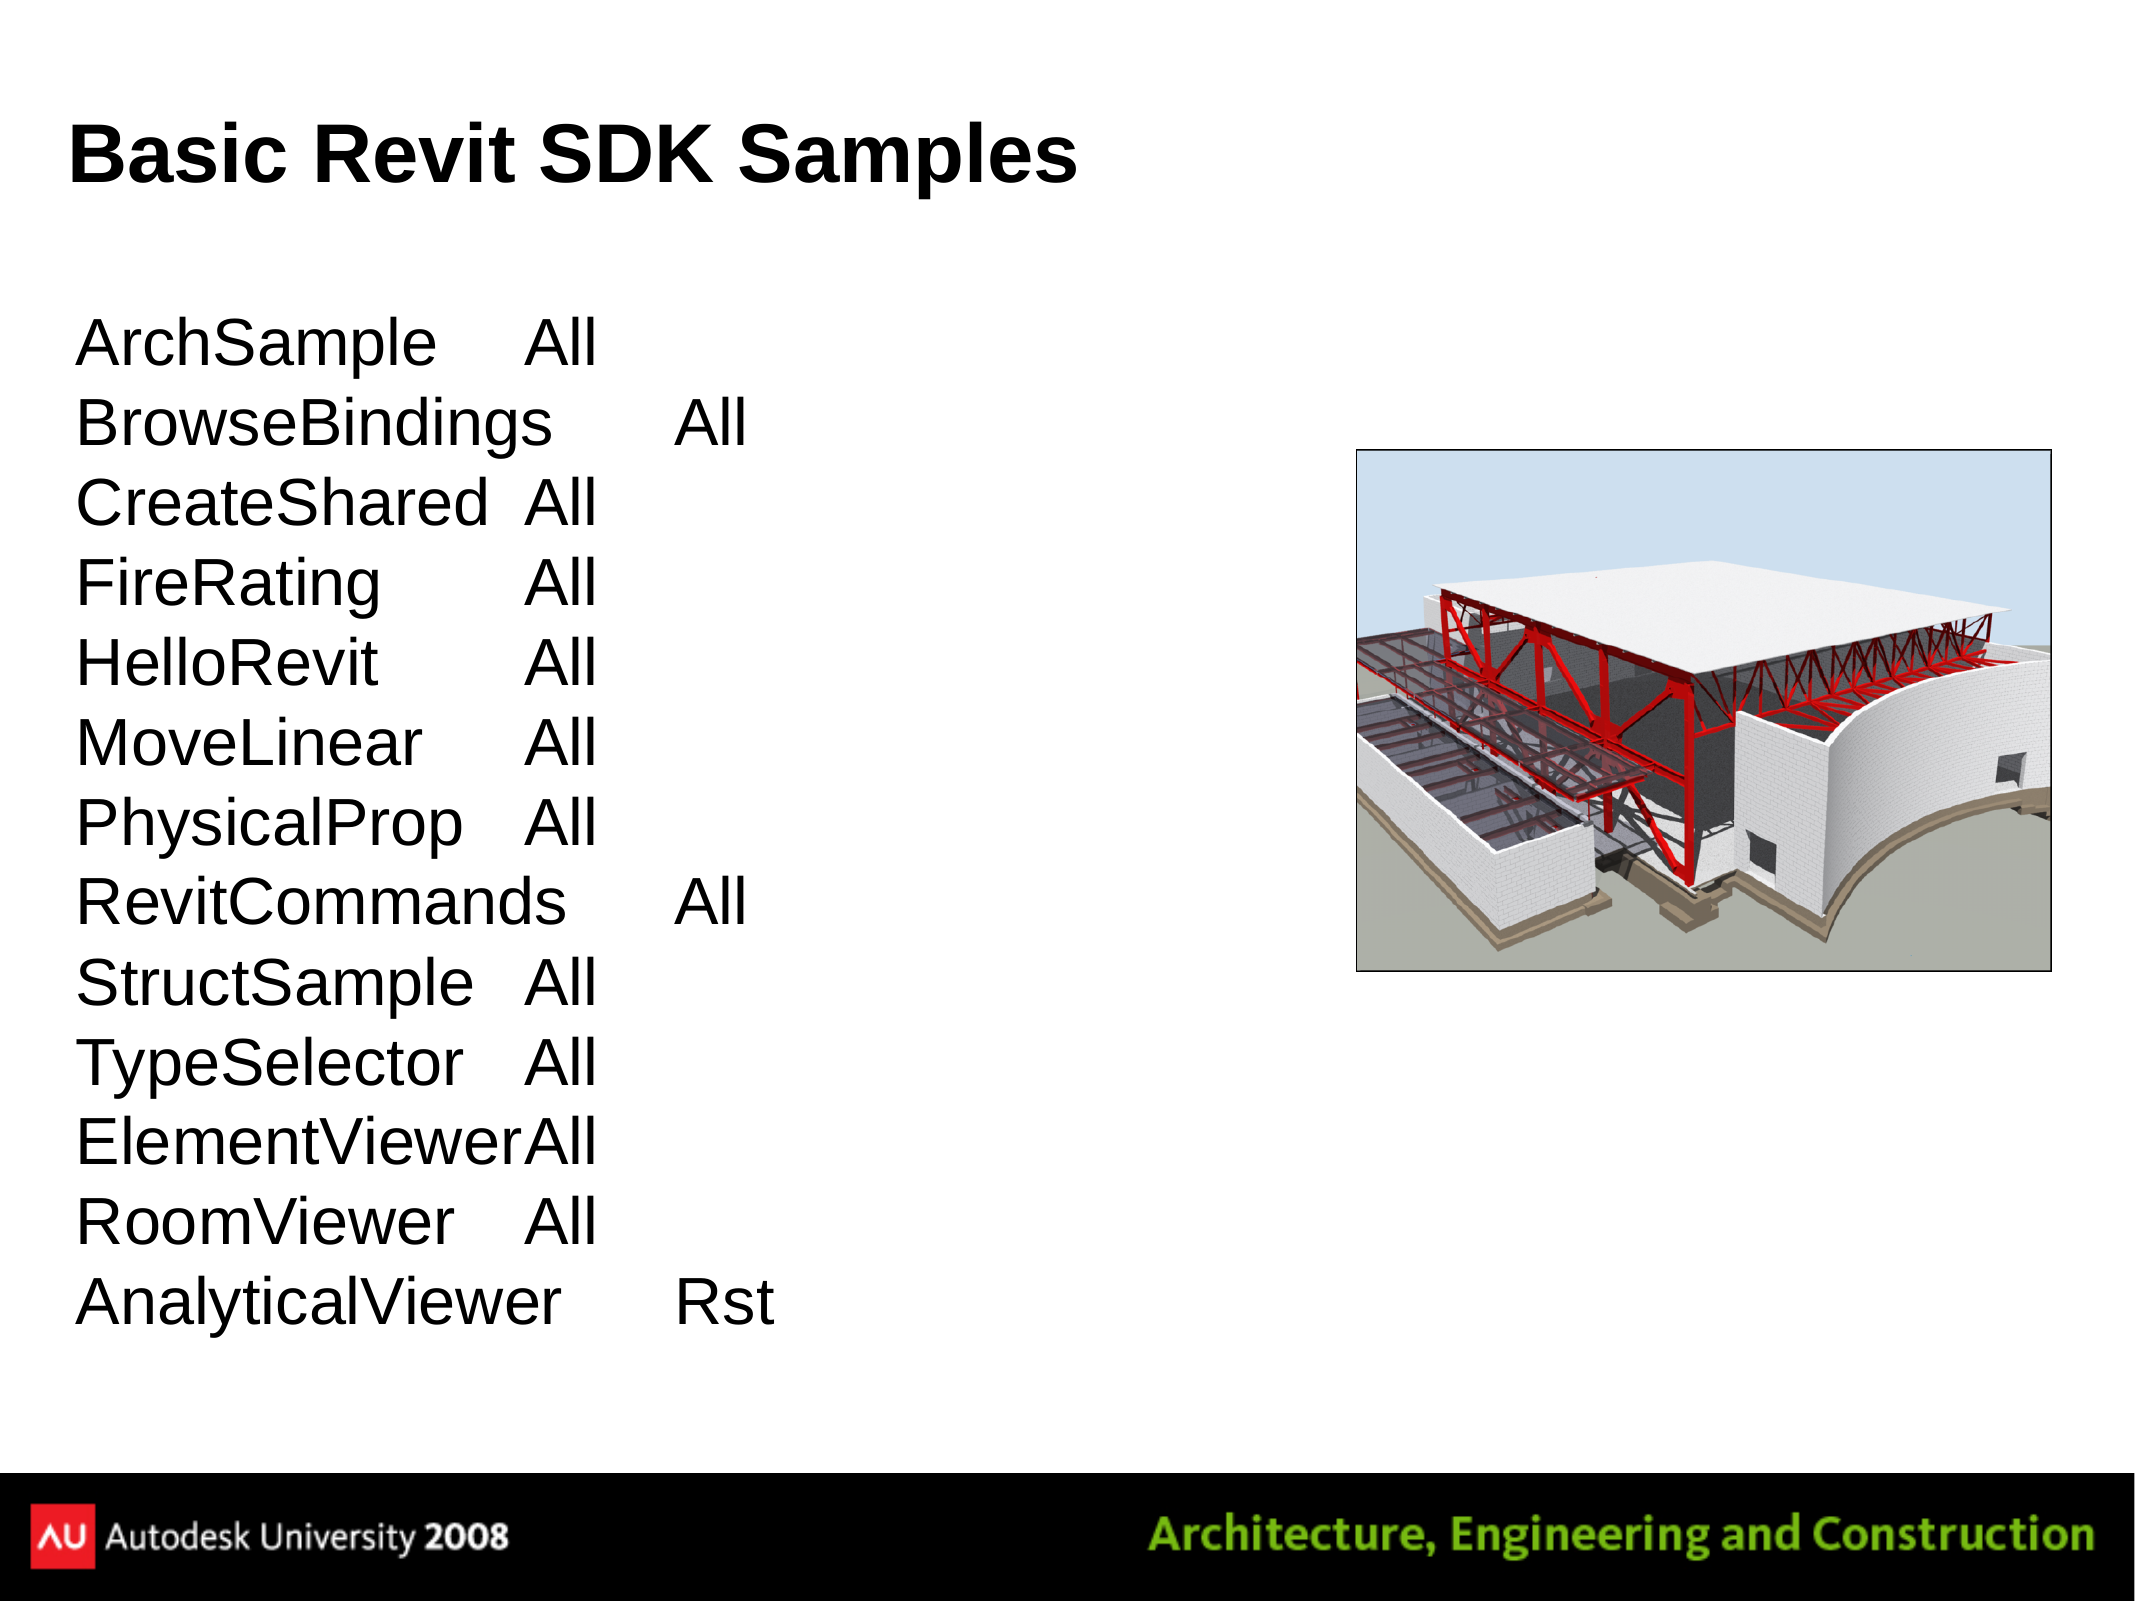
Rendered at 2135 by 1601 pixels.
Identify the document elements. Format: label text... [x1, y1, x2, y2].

title Basic Revit SDK Samples [66, 59, 2028, 239]
picture [0, 1473, 2135, 1601]
picture [1356, 449, 2052, 971]
list ArchSample All BrowseBindings All CreateShared All FireRating All HelloRevit All MoveLinear All PhysicalProp All RevitCommands All StructSample All TypeSelector All ElementViewer All RoomViewer All AnalyticalViewer Rst [73, 298, 1125, 1394]
